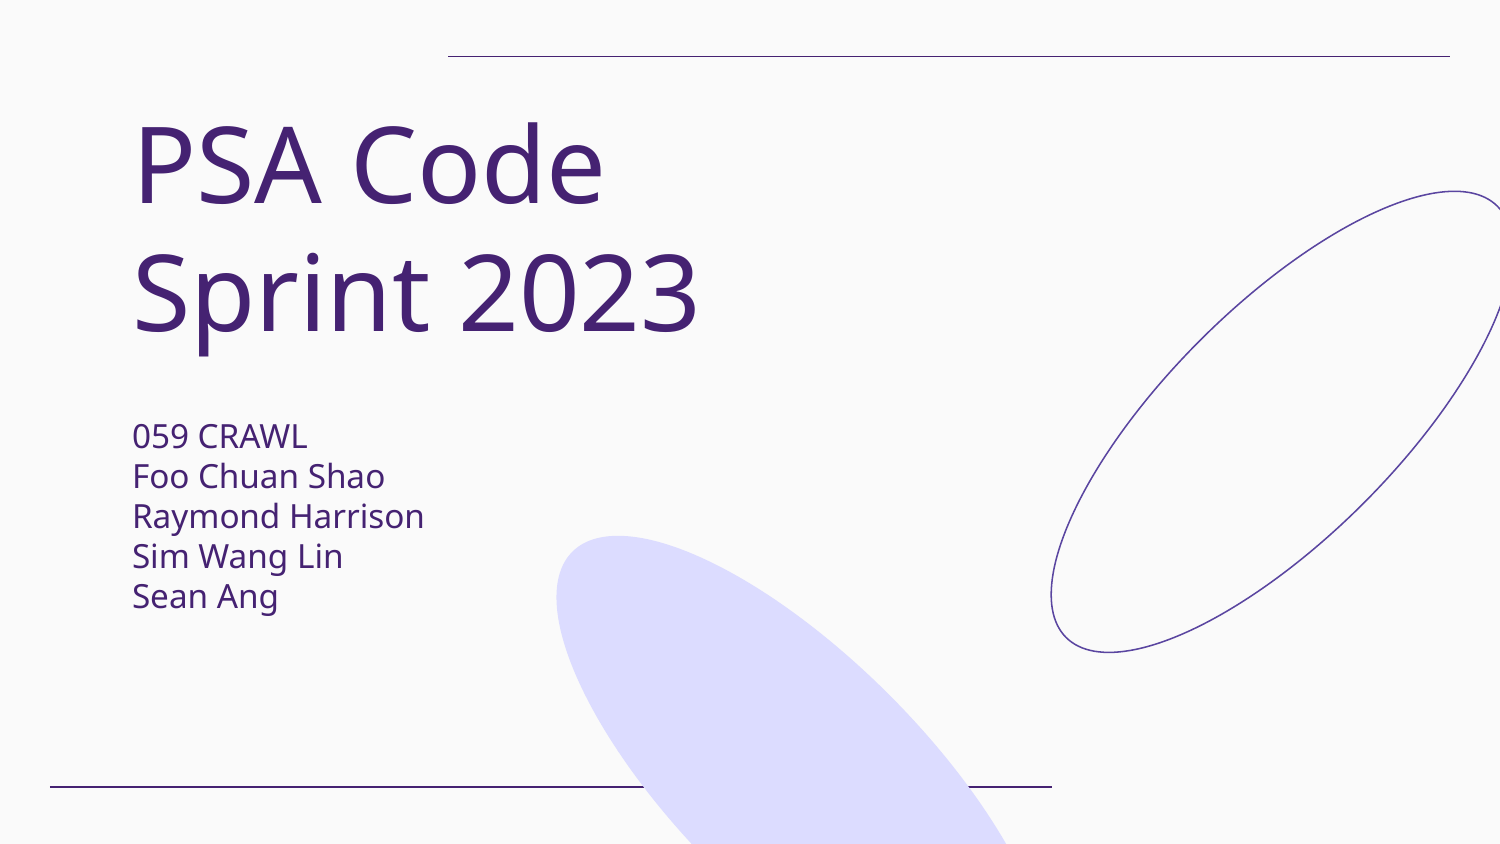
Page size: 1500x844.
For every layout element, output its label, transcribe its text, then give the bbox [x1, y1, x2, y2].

title PSA Code Sprint 2023 [116, 92, 932, 368]
subtitle 059 CRAWL Foo Chuan Shao Raymond Harrison Sim Wang Lin Sean Ang [116, 400, 604, 631]
text_box [1051, 191, 1500, 653]
text_box [560, 535, 1007, 844]
